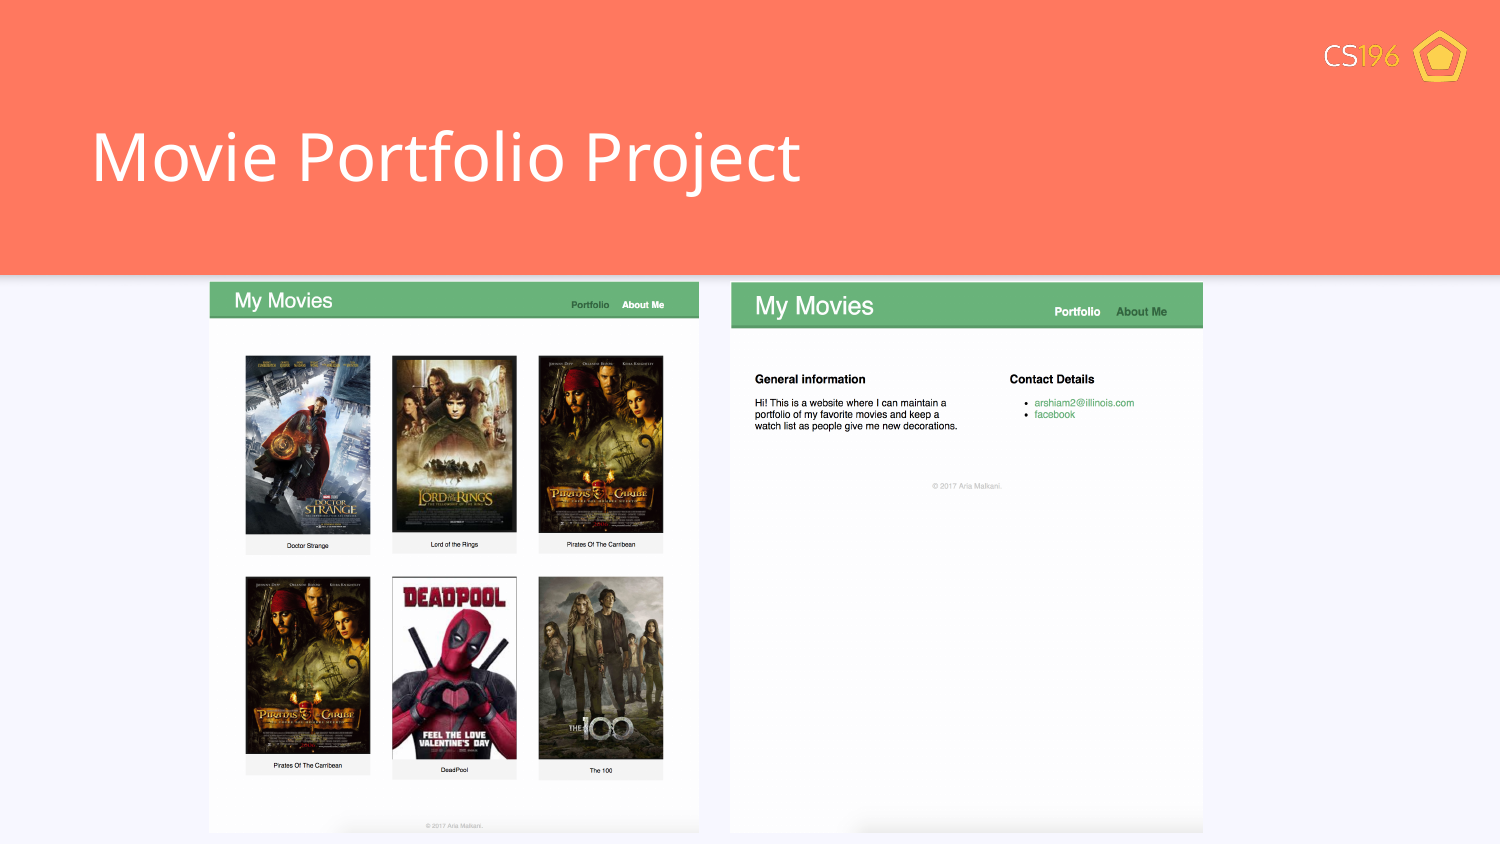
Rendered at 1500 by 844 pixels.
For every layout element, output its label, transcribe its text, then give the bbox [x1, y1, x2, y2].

picture [1324, 44, 1399, 67]
title Movie Portfolio Project [75, 84, 1425, 210]
picture [1413, 30, 1467, 82]
picture [0, 275, 1500, 833]
